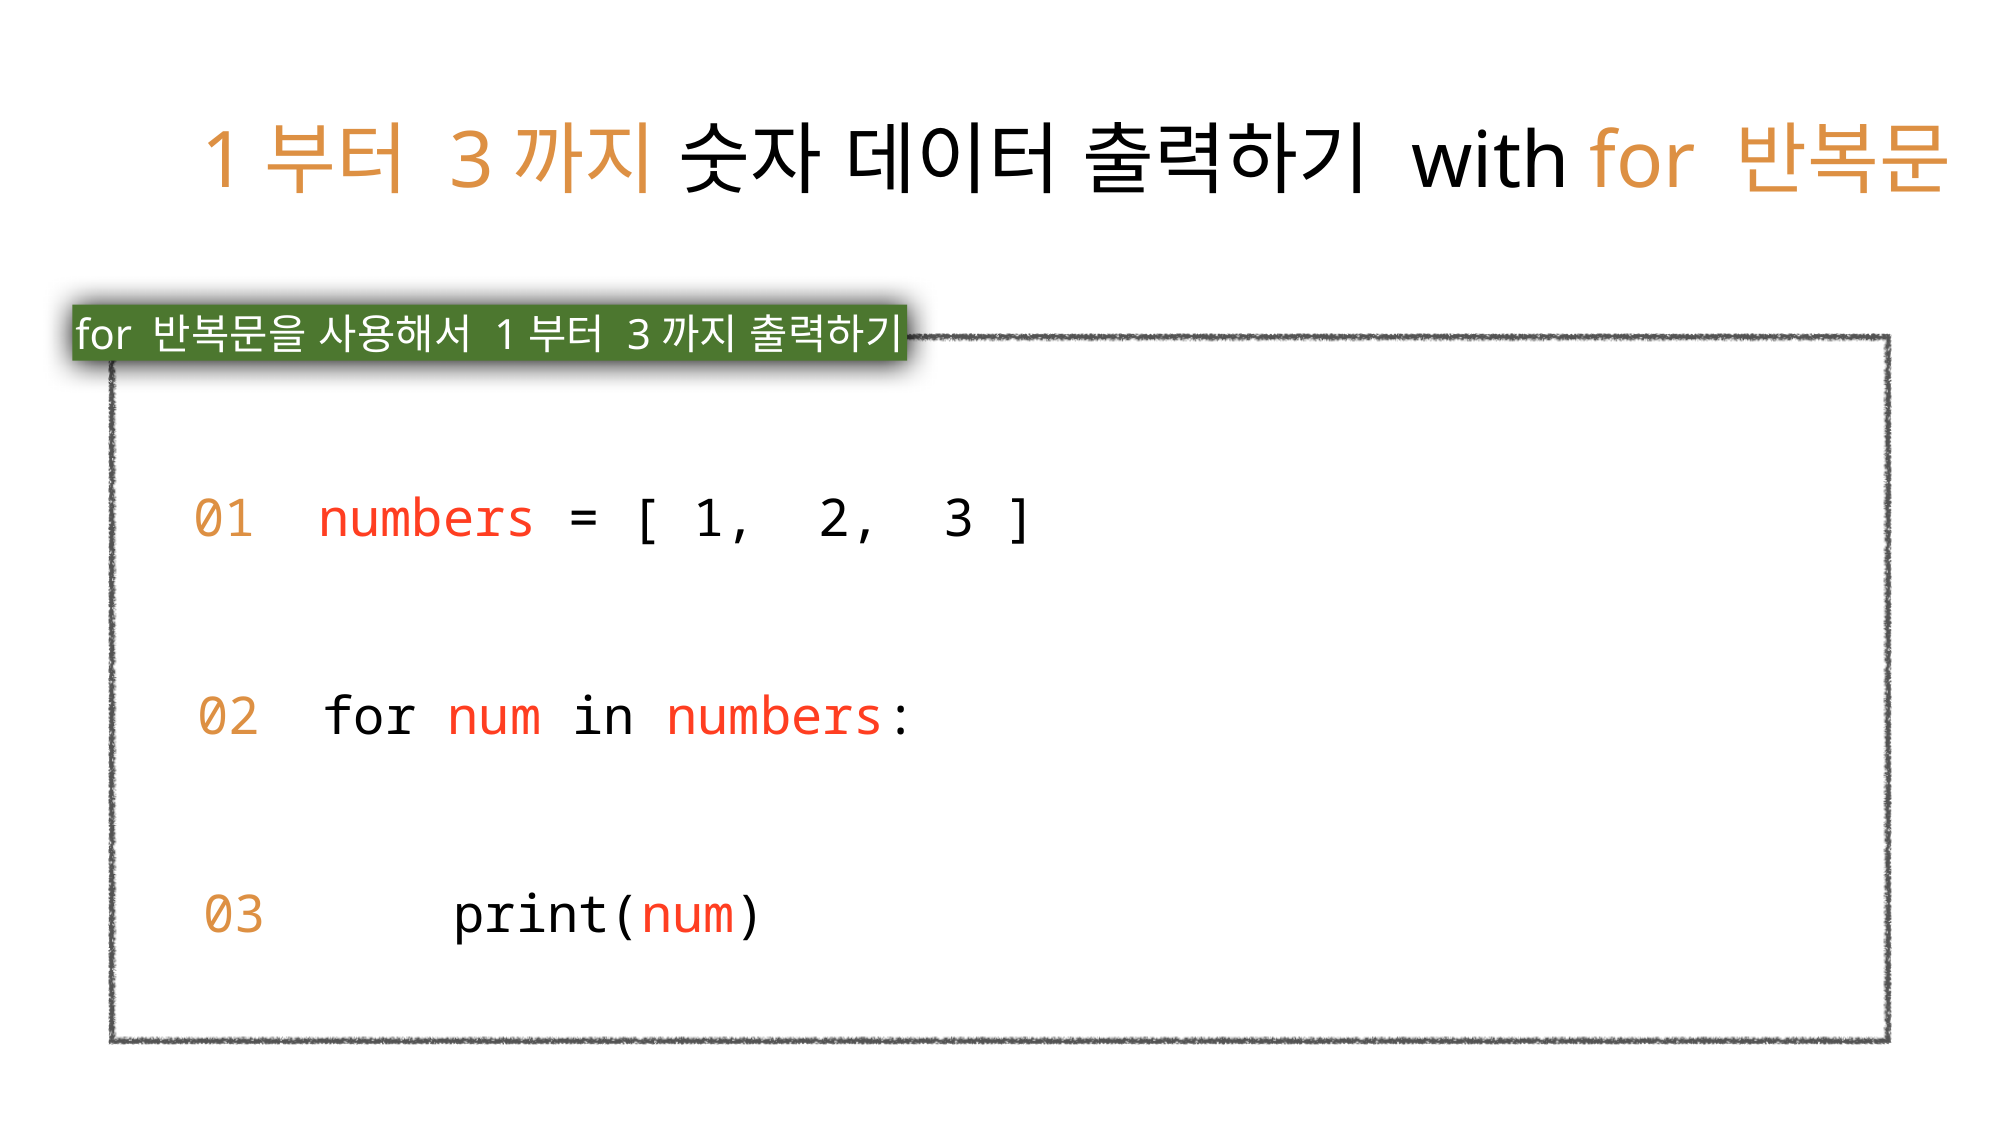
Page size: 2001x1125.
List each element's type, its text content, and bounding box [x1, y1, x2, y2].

picture [108, 333, 1892, 1046]
text_box for 반복문을 사용해서 1부터 3까지 출력하기 [72, 304, 908, 361]
text_box 1부터 3까지 숫자 데이터 출력하기 with for 반복문 [197, 105, 1955, 206]
